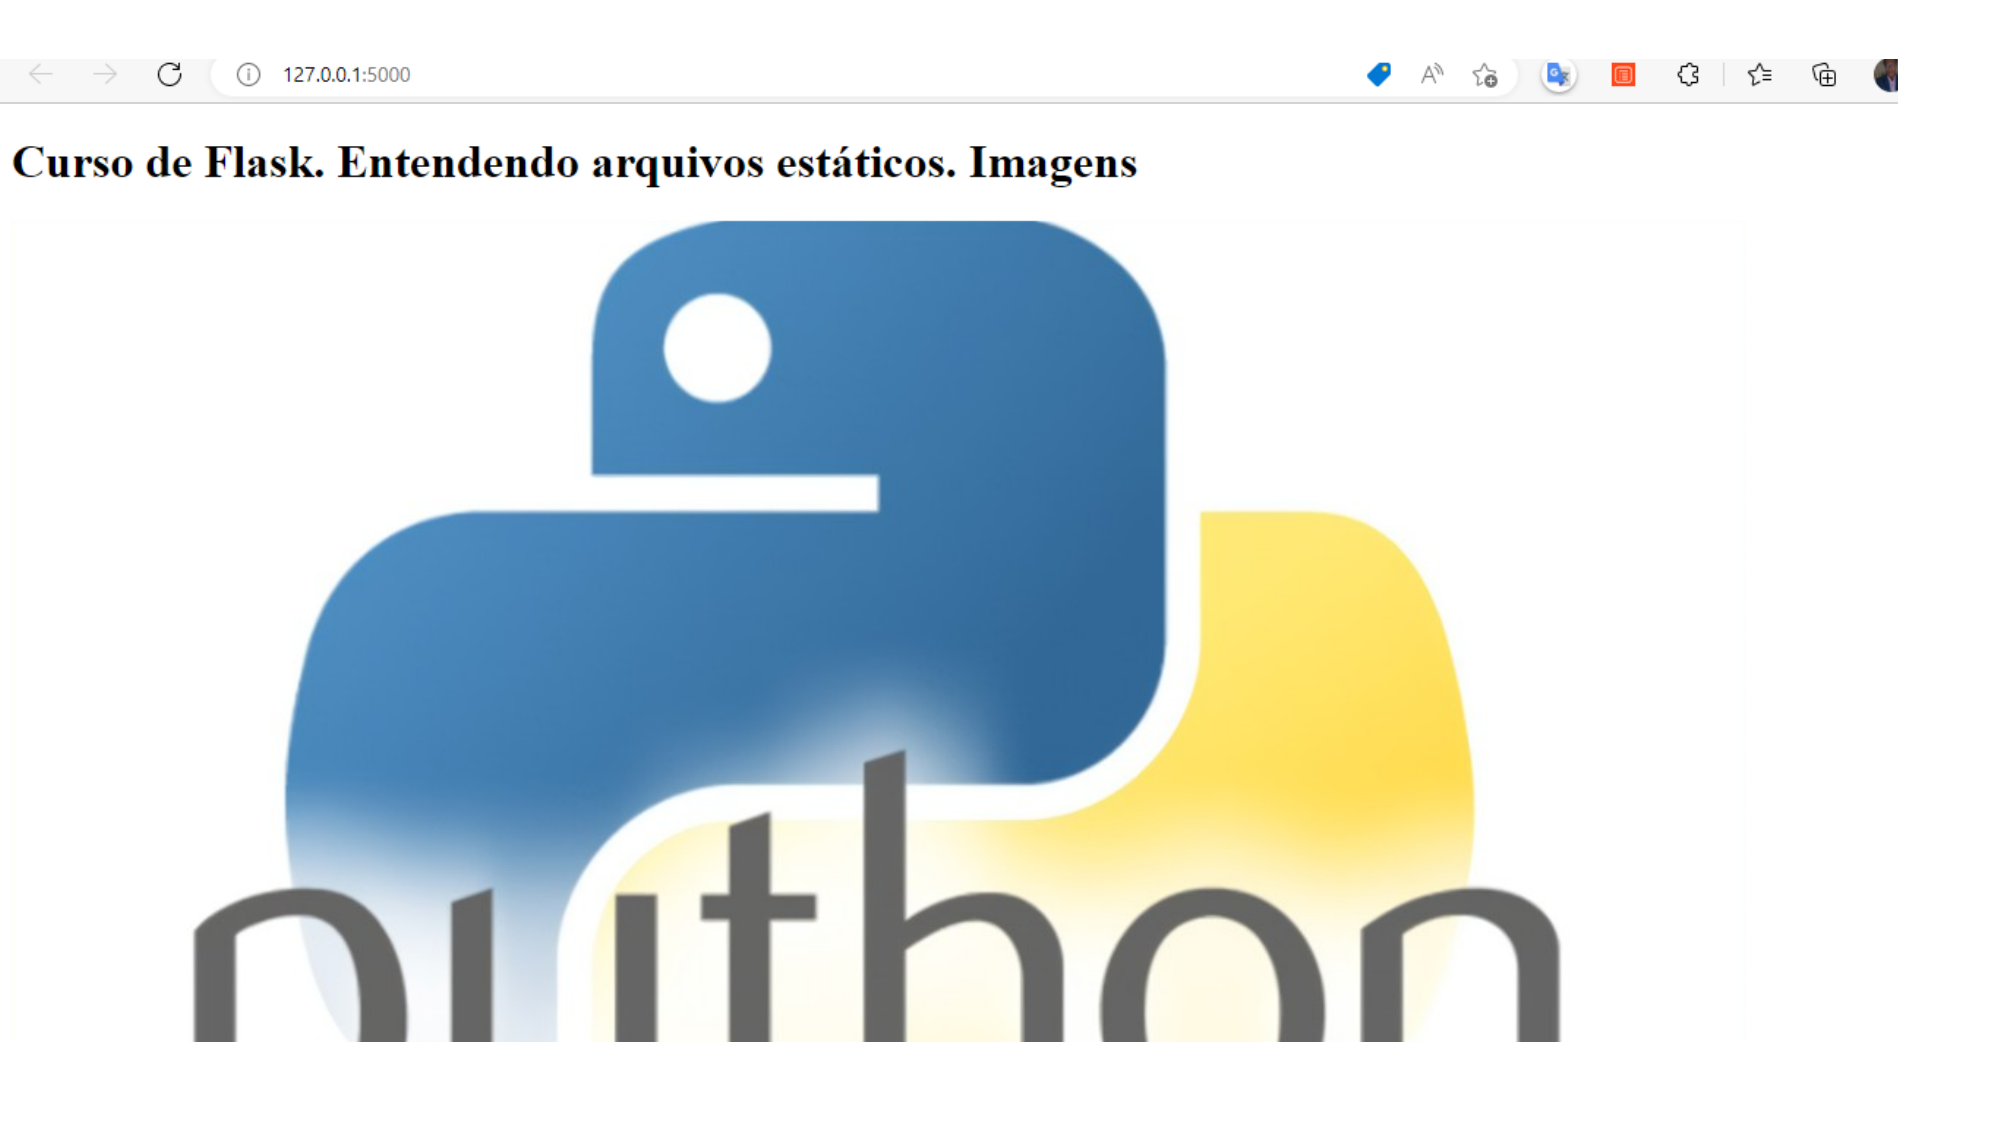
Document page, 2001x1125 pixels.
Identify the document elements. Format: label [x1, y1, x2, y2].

picture [0, 59, 1898, 1042]
